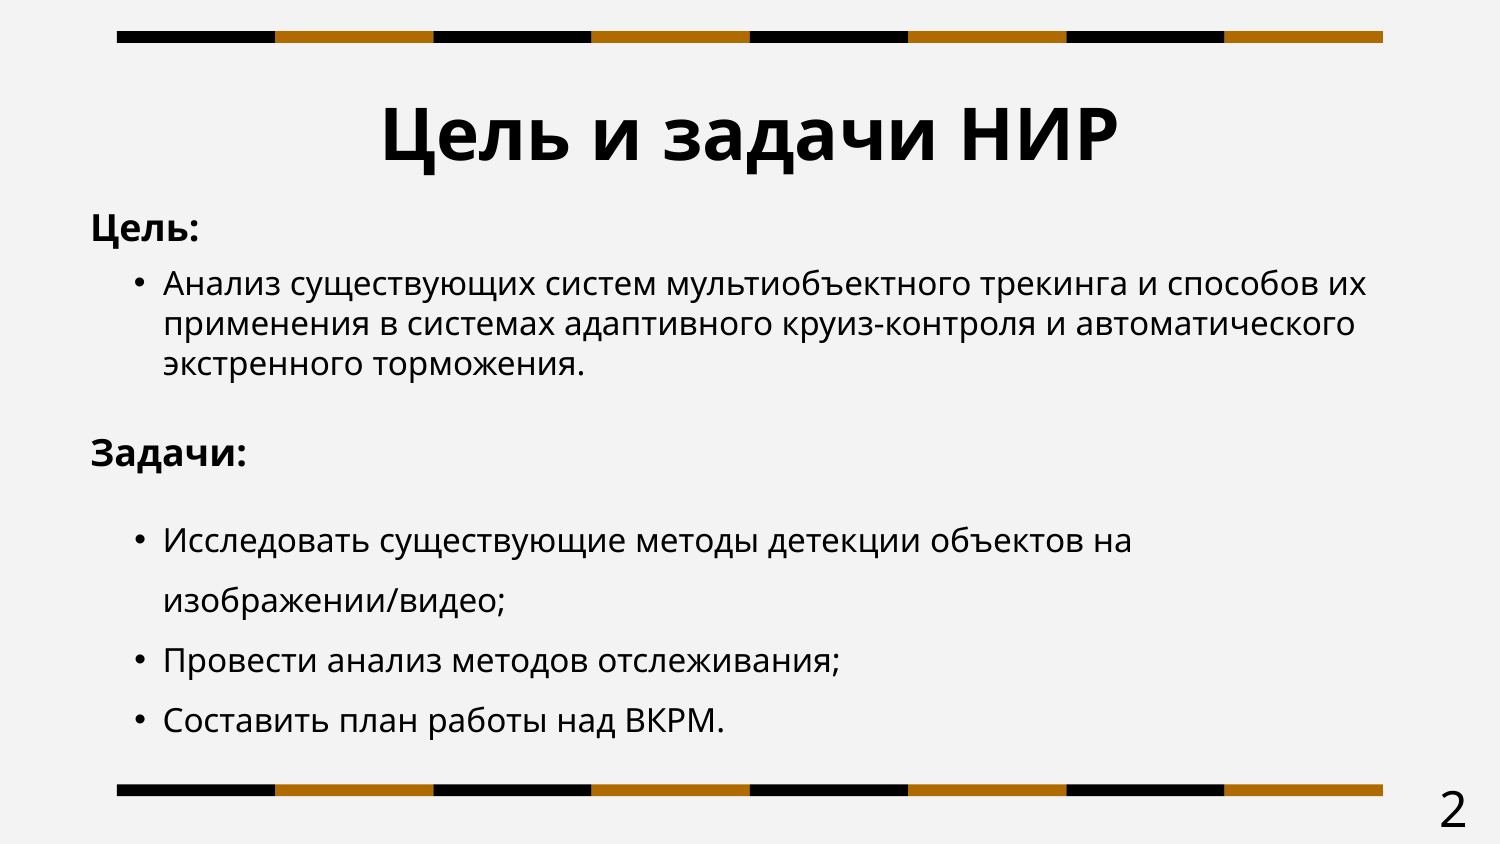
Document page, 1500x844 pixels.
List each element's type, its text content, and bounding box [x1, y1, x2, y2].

text_box Цель: Анализ существующих систем мультиобъектного трекинга и способов их применения в системах адаптивного круиз-контроля и автоматического экстренного торможения. [75, 197, 1425, 421]
title Цель и задачи НИР [116, 72, 1383, 167]
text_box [116, 30, 1384, 44]
text_box Задачи: Исследовать существующие методы детекции объектов на изображении/видео; Провести анализ методов отслеживания; Составить план работы над ВКРМ. [75, 421, 1425, 841]
text_box 2 [1424, 770, 1483, 844]
